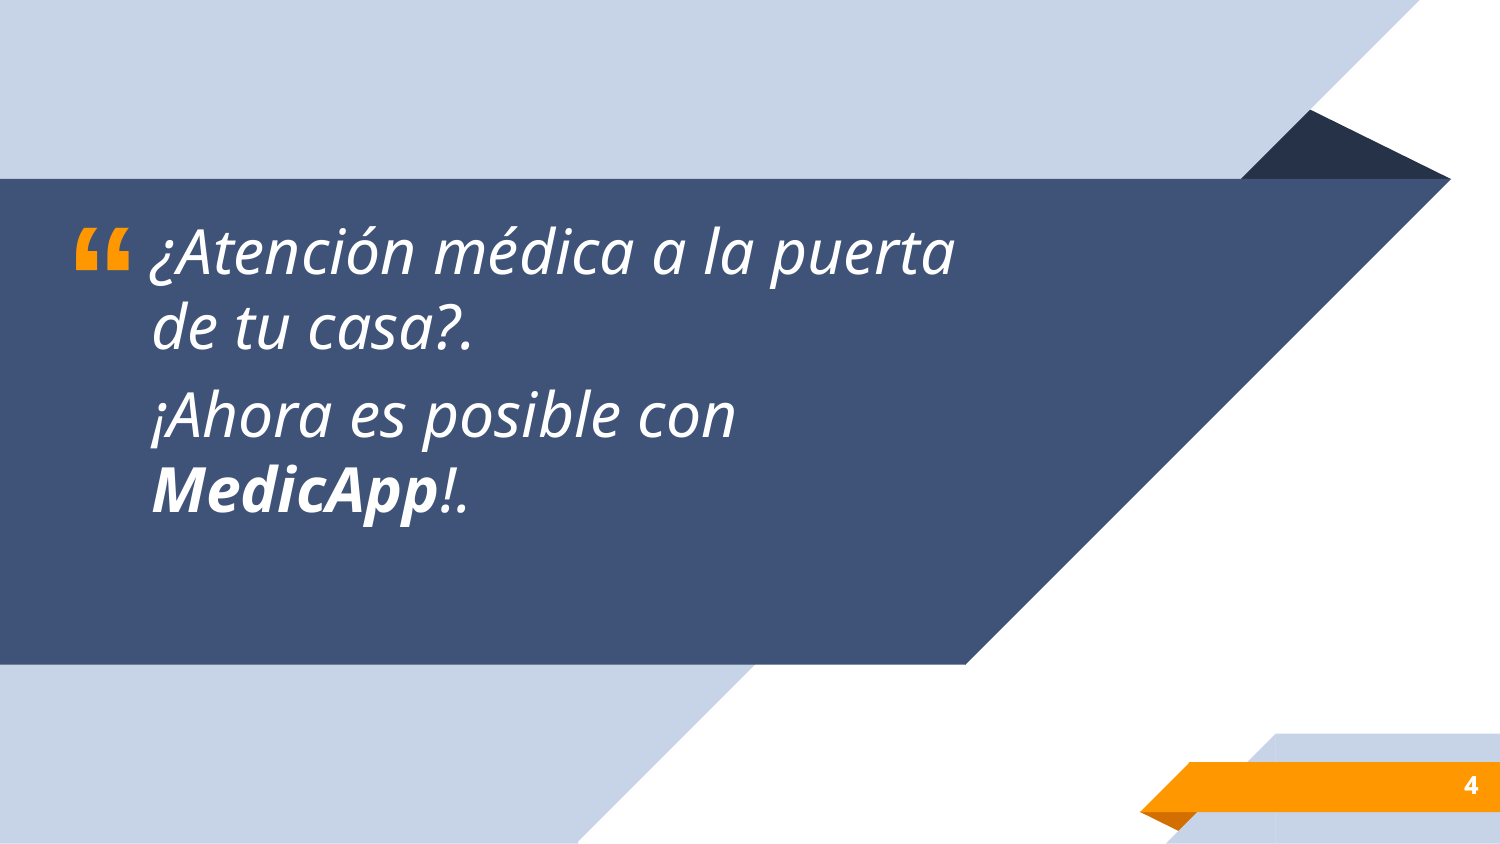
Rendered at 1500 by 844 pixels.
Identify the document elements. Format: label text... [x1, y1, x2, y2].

slide_number 4 [1249, 760, 1494, 813]
list ¿Atención médica a la puerta de tu casa?. ¡Ahora es posible con MedicApp!. [136, 197, 1046, 648]
